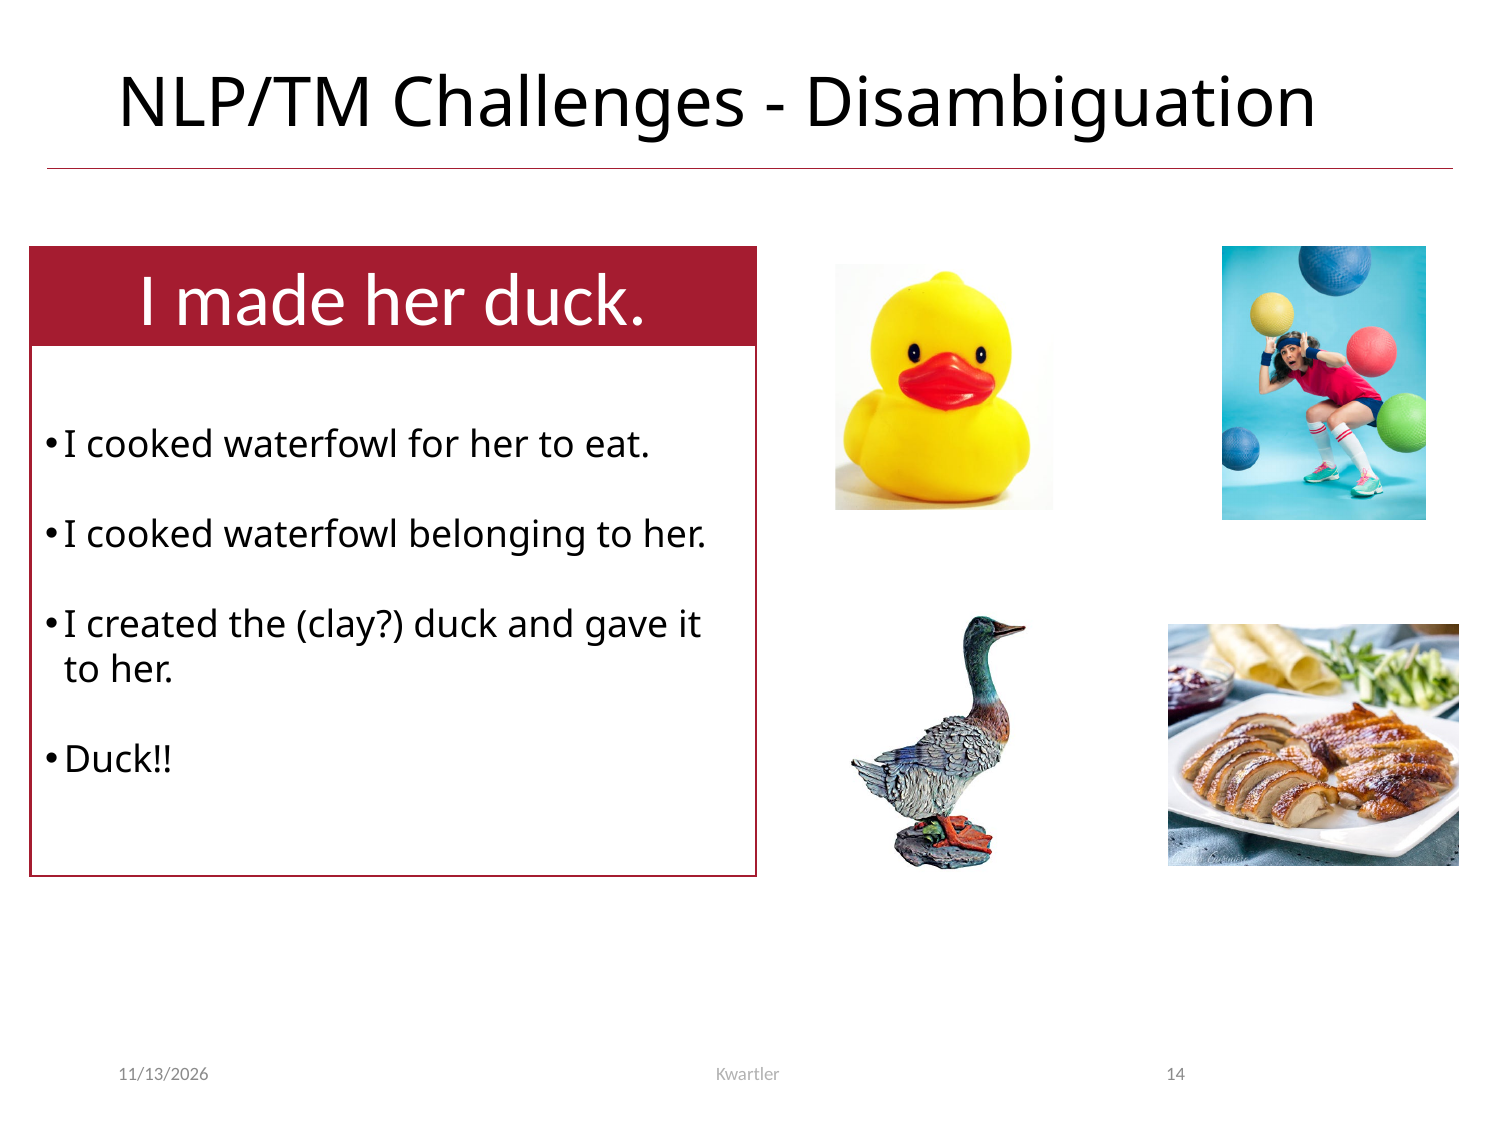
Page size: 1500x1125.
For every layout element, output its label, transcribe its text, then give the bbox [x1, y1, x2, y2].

text_box [29, 268, 757, 877]
footer Kwartler [496, 1042, 1004, 1103]
picture [808, 611, 1070, 873]
text_box I made her duck. [29, 246, 757, 268]
picture [1168, 624, 1459, 866]
title NLP/TM Challenges - Disambiguation [103, 59, 1397, 157]
picture [835, 264, 1054, 510]
slide_number 14 [1059, 1042, 1200, 1103]
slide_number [103, 1042, 441, 1103]
picture [1222, 246, 1426, 520]
